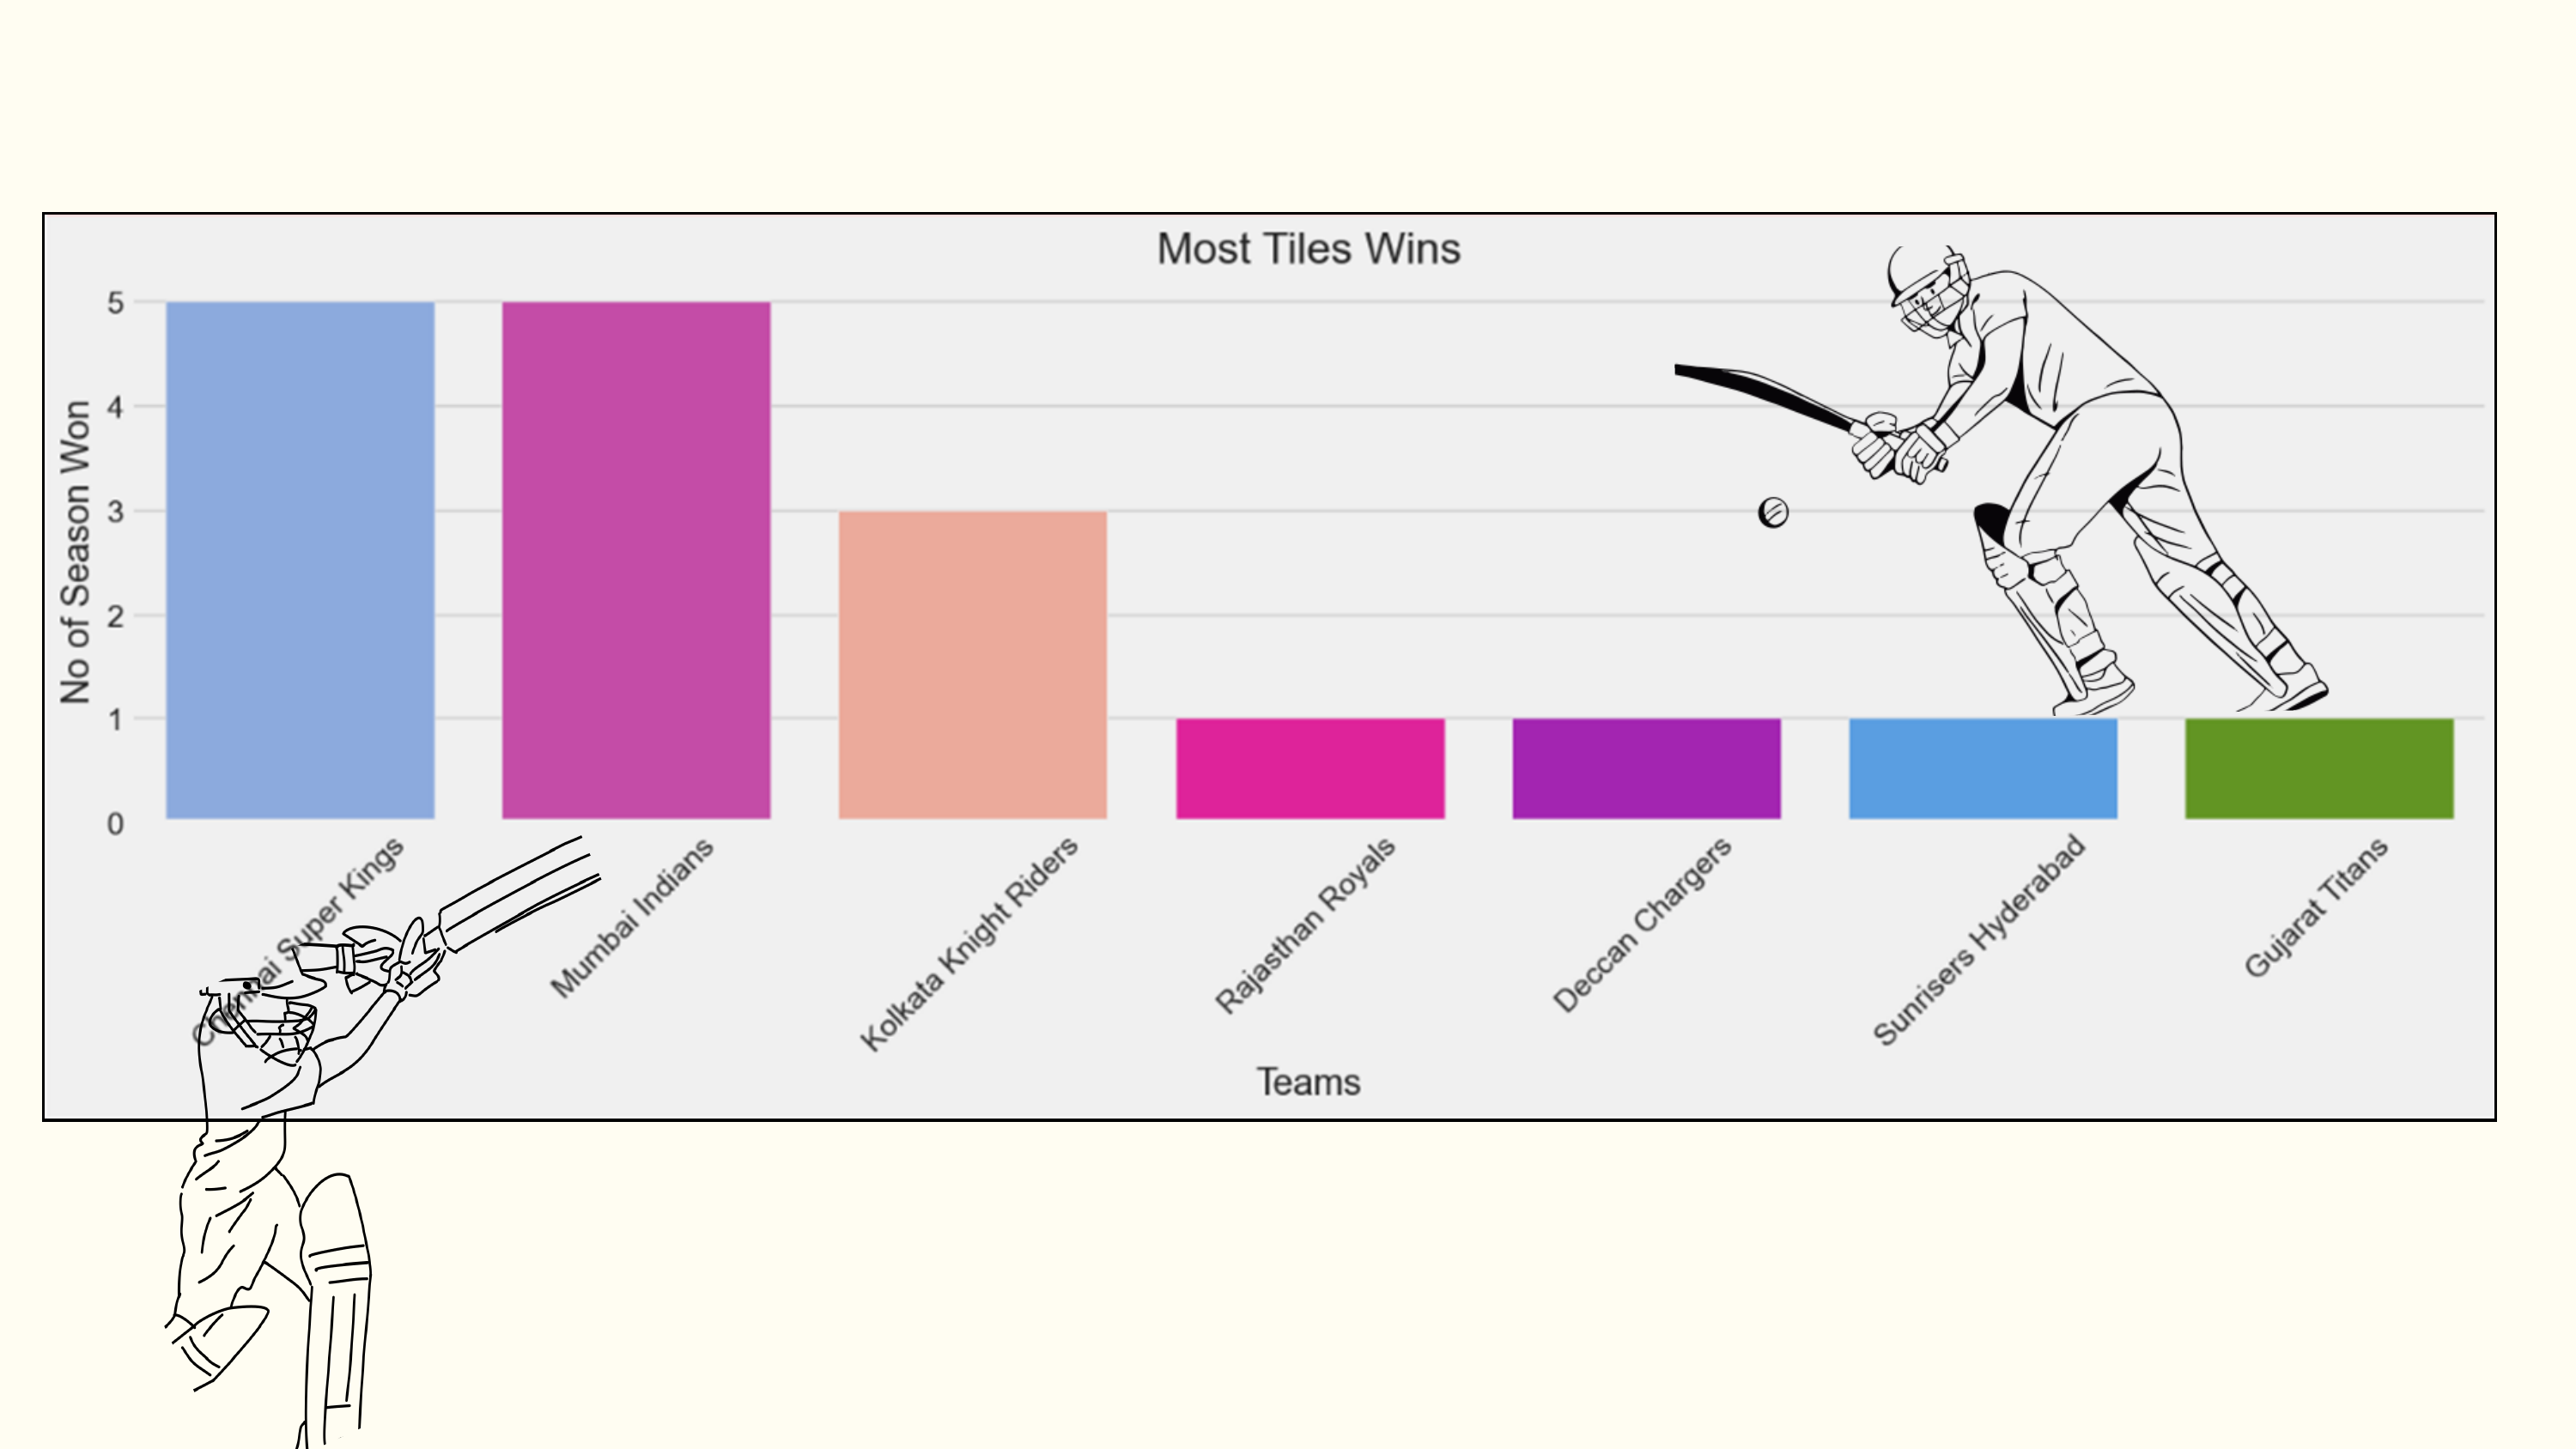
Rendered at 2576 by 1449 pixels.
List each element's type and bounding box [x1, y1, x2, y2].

text_box [43, 213, 2496, 1121]
text_box [1672, 236, 2330, 724]
text_box [43, 819, 768, 1449]
